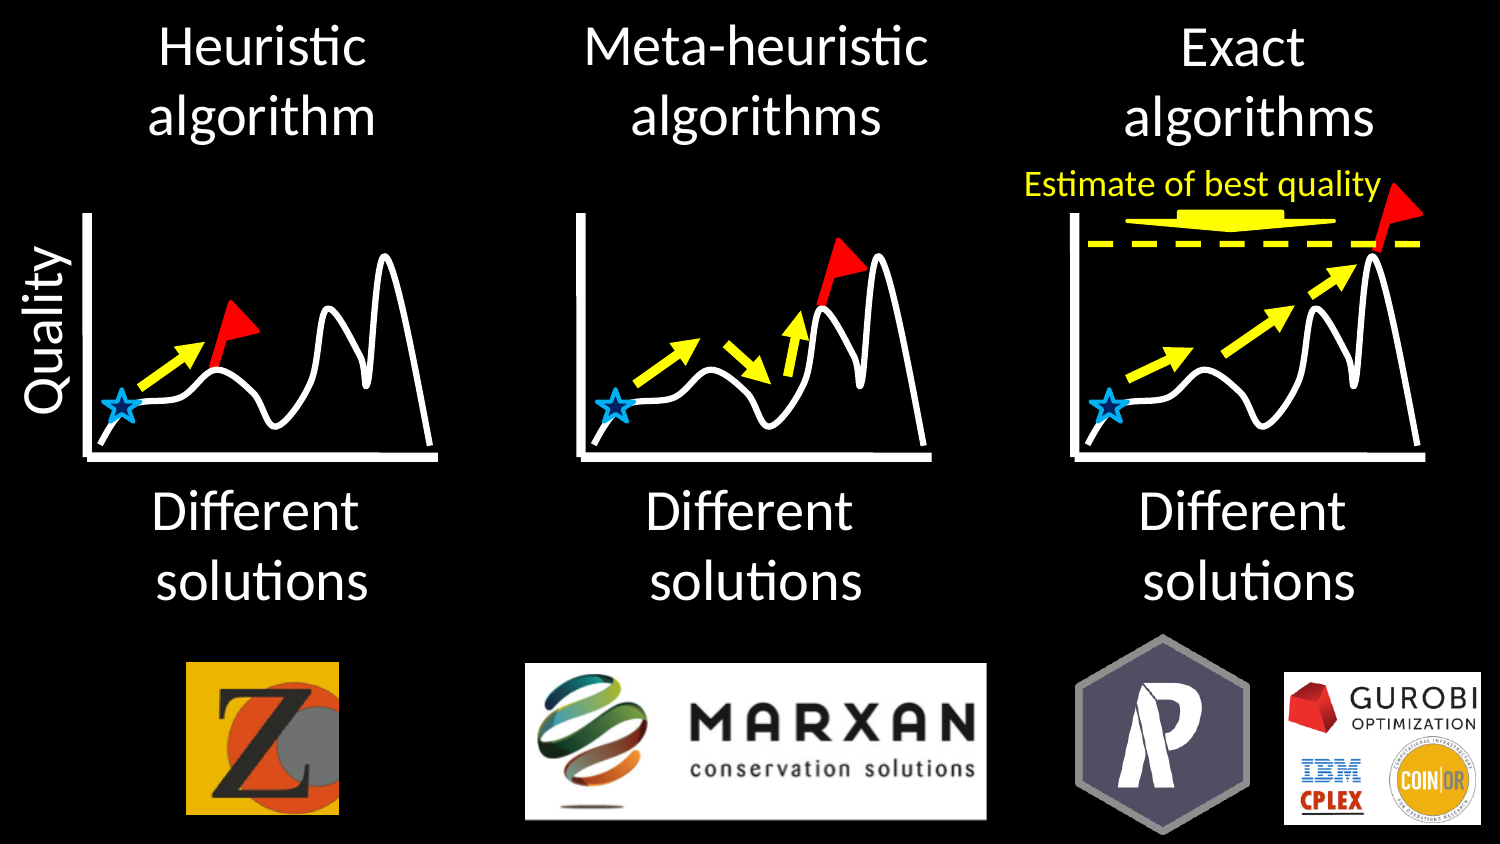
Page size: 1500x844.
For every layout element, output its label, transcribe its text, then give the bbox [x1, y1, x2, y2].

text_box [1085, 254, 1420, 447]
text_box [98, 254, 432, 447]
text_box [1375, 225, 1386, 252]
text_box Different solutions [136, 464, 388, 620]
text_box [594, 387, 637, 424]
text_box [1380, 212, 1424, 226]
picture [186, 662, 339, 815]
text_box Different solutions [1124, 464, 1376, 620]
text_box [591, 254, 926, 447]
text_box [786, 310, 805, 377]
text_box [1125, 209, 1336, 233]
text_box [212, 342, 223, 368]
picture [524, 662, 988, 821]
text_box [824, 237, 868, 280]
text_box [100, 387, 143, 424]
text_box [1088, 387, 1131, 424]
text_box Estimate of best quality [1009, 152, 1441, 212]
text_box Different solutions [630, 464, 882, 620]
text_box [820, 280, 830, 306]
text_box [634, 338, 701, 386]
text_box [725, 343, 772, 385]
text_box [217, 300, 260, 343]
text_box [1281, 669, 1484, 828]
text_box [139, 341, 205, 389]
text_box [1309, 264, 1358, 297]
text_box Meta-heuristic algorithms [568, 0, 944, 155]
text_box Exact algorithms [1085, 0, 1415, 152]
text_box Heuristic algorithm [133, 0, 392, 155]
text_box [1126, 347, 1194, 381]
text_box [1222, 305, 1295, 356]
text_box Quality [0, 231, 82, 431]
picture [1075, 634, 1251, 835]
